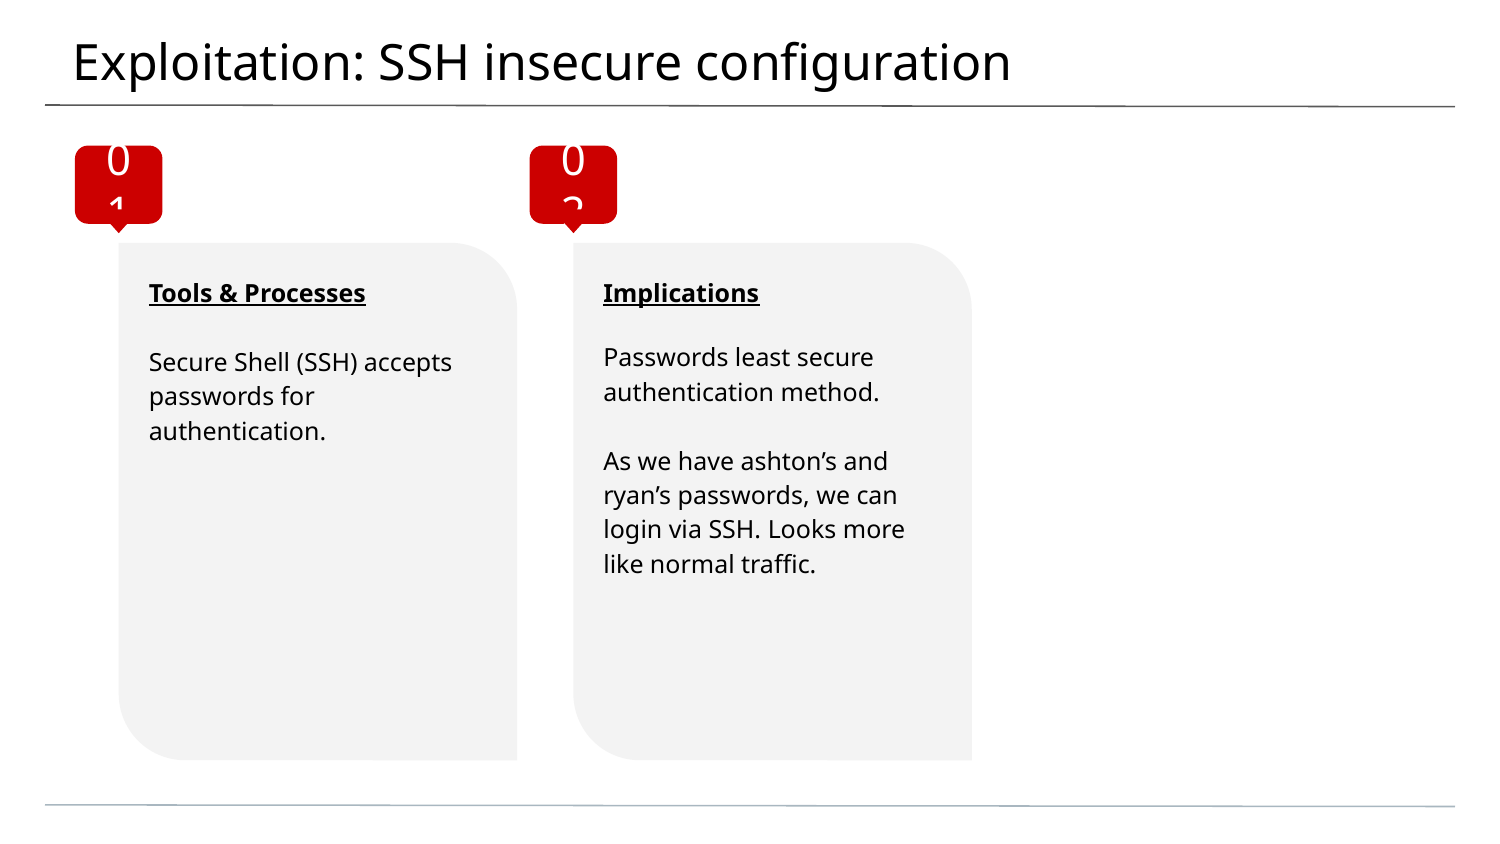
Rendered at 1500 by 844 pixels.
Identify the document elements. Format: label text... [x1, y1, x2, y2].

text_box [508, 275, 518, 761]
text_box Tools & Processes Secure Shell (SSH) accepts passwords for authentication. [118, 242, 508, 761]
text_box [529, 145, 618, 234]
title Exploitation: SSH insecure configuration [0, 0, 1500, 88]
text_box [74, 145, 163, 234]
text_box Implications Passwords least secure authentication method. As we have ashton’s and ryan’s passwords, we can login via SSH. Looks more like normal traffic. [573, 242, 972, 761]
